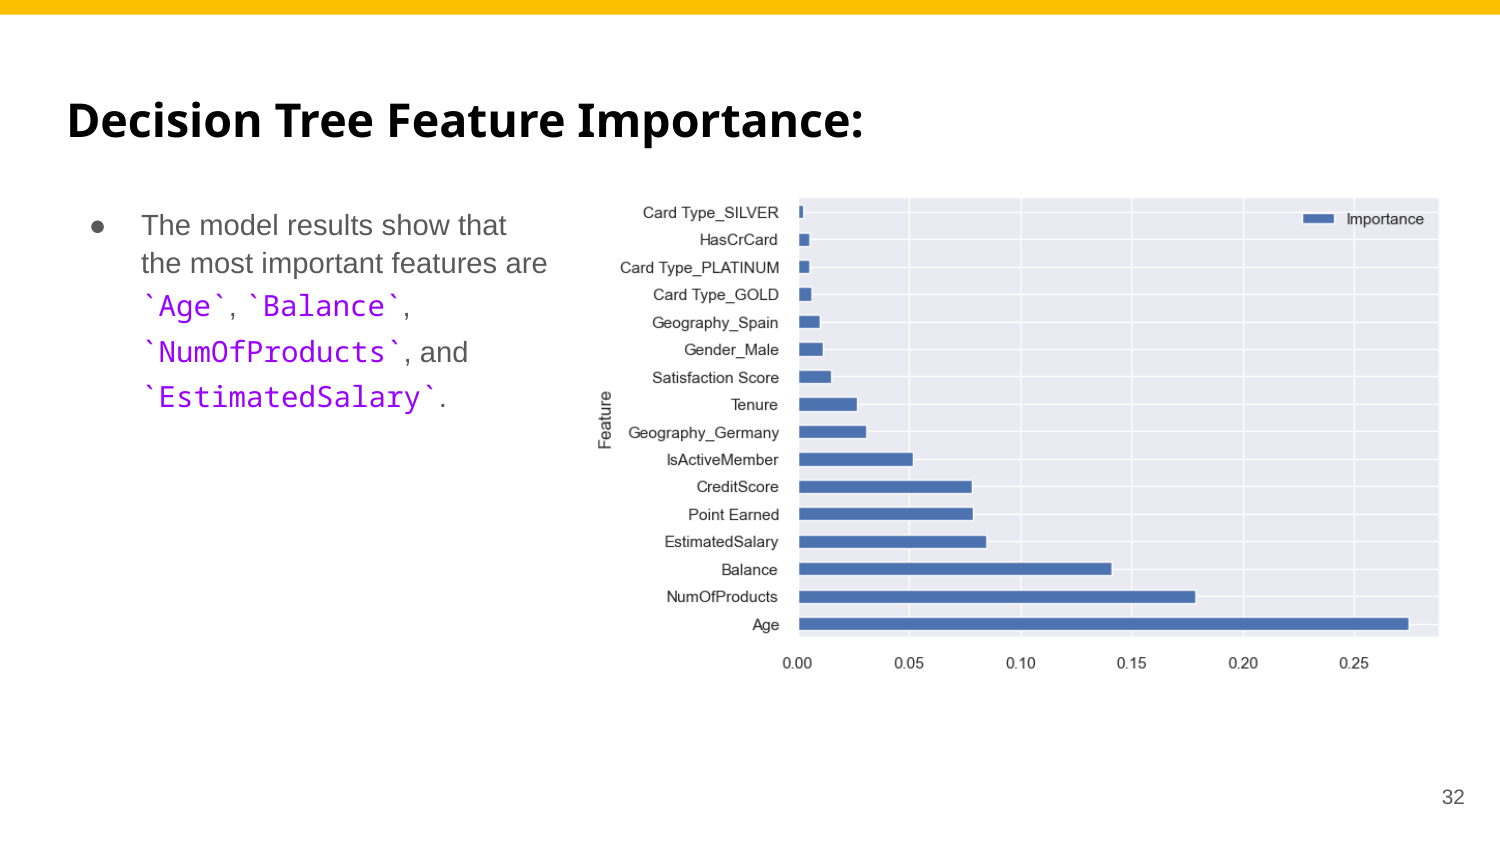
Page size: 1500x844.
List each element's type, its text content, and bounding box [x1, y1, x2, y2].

text_box [0, 0, 1500, 15]
picture [588, 188, 1450, 681]
title Decision Tree Feature Importance: [51, 72, 1449, 167]
list The model results show that the most important features are `Age`, `Balance`, `NumOfProducts`, and `EstimatedSalary`. [51, 189, 566, 750]
slide_number 32 [1389, 764, 1480, 830]
